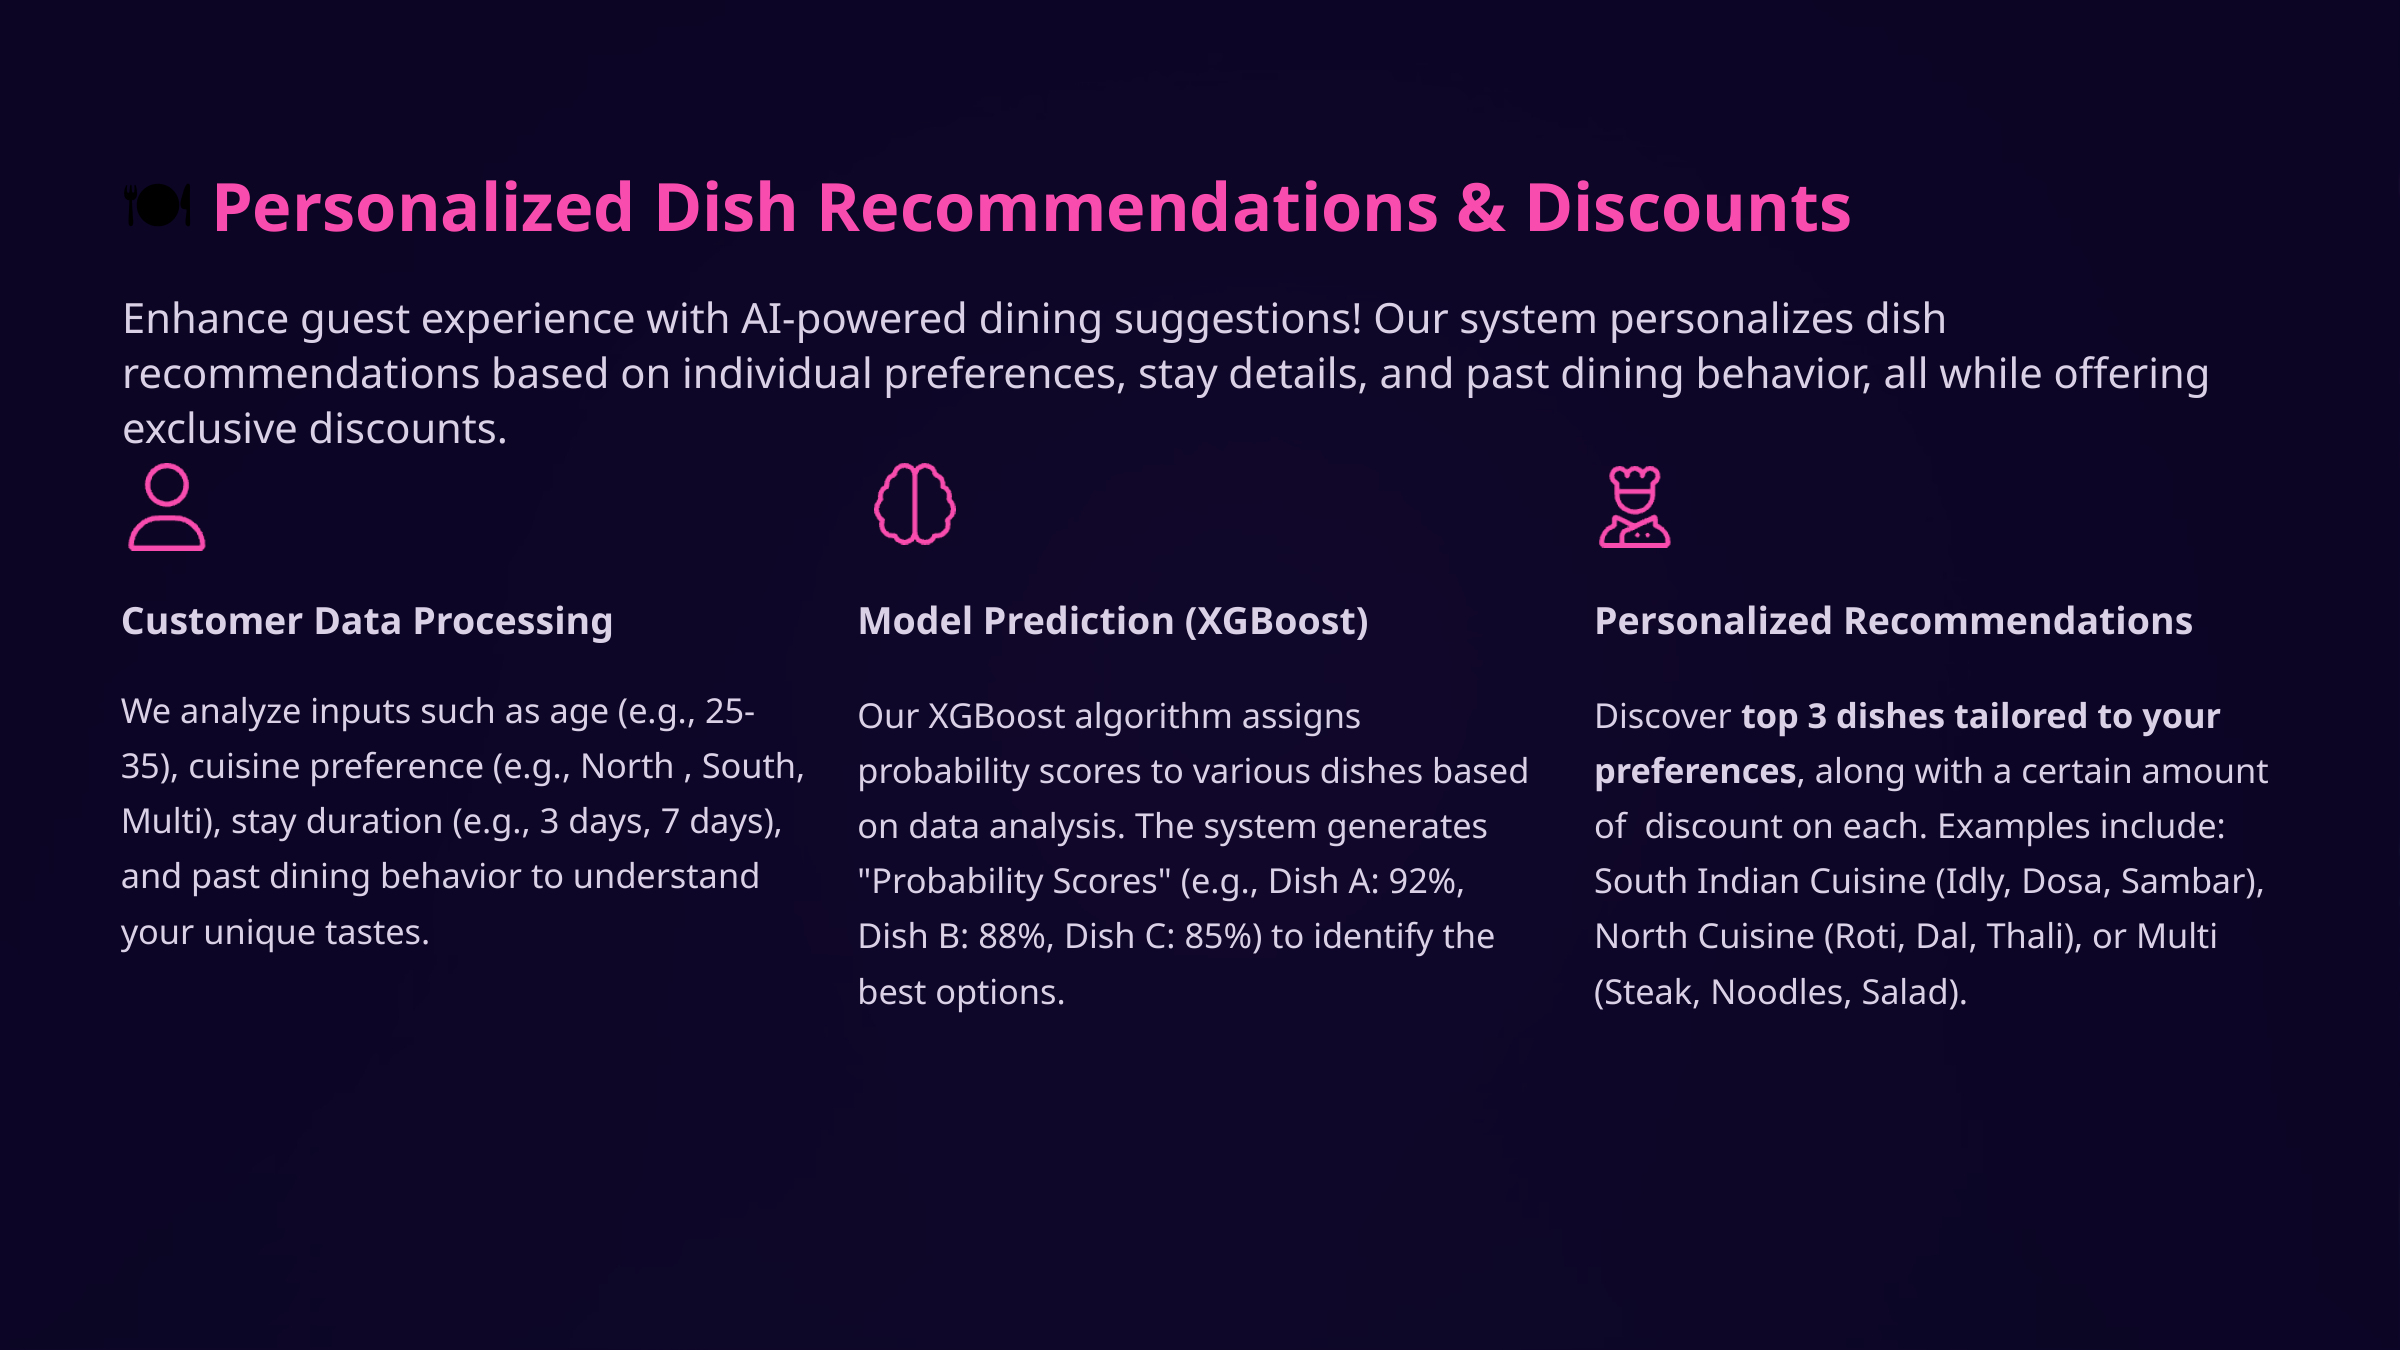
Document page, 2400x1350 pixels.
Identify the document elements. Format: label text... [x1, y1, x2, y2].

text_box Enhance guest experience with AI-powered dining suggestions! Our system personalizes dish recommendations based on individual preferences, stay details, and past dining behavior, all while offering exclusive discounts. [122, 286, 2279, 373]
text_box Discover top 3 dishes tailored to your preferences, along with a certain amount of discount on each. Examples include: South Indian Cuisine (Idly, Dosa, Sambar), North Cuisine (Roti, Dal, Thali), or Multi (Steak, Noodles, Salad). [1594, 679, 2279, 1009]
picture [123, 463, 211, 551]
text_box Model Prediction (XGBoost) [857, 588, 1419, 653]
text_box 🍽️ Personalized Dish Recommendations & Discounts [120, 137, 2279, 271]
text_box We analyze inputs such as age (e.g., 25-35), cuisine preference (e.g., North , South, Multi), stay duration (e.g., 3 days, 7 days), and past dining behavior to understand your unique tastes. [120, 675, 806, 1004]
text_box Personalized Recommendations [1594, 588, 2199, 671]
text_box Our XGBoost algorithm assigns probability scores to various dishes based on data analysis. The system generates "Probability Scores" (e.g., Dish A: 92%, Dish B: 88%, Dish C: 85%) to identify the best options. [857, 679, 1543, 1004]
text_box Customer Data Processing [120, 588, 671, 675]
picture [1594, 466, 1676, 548]
picture [874, 463, 956, 545]
